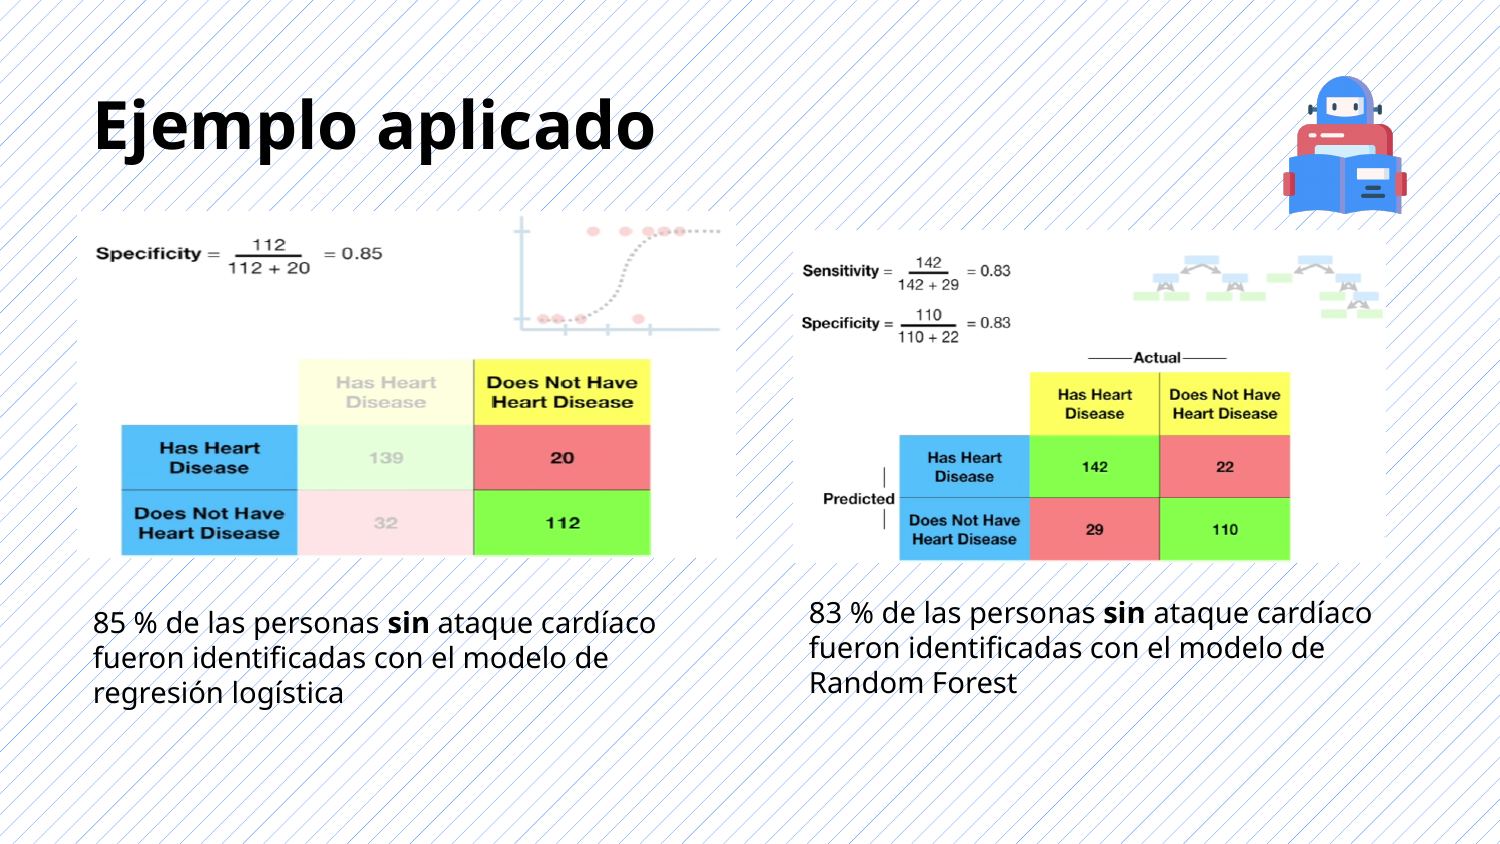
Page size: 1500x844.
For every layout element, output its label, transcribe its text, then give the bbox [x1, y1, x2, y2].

picture [793, 229, 1386, 564]
picture [1276, 76, 1414, 214]
picture [77, 211, 736, 558]
text_box 83 % de las personas sin ataque cardíaco fueron identificadas con el modelo de Random Forest [793, 579, 1414, 715]
text_box 85 % de las personas sin ataque cardíaco fueron identificadas con el modelo de regresión logística [77, 589, 744, 724]
text_box Ejemplo aplicado [77, 76, 1275, 179]
